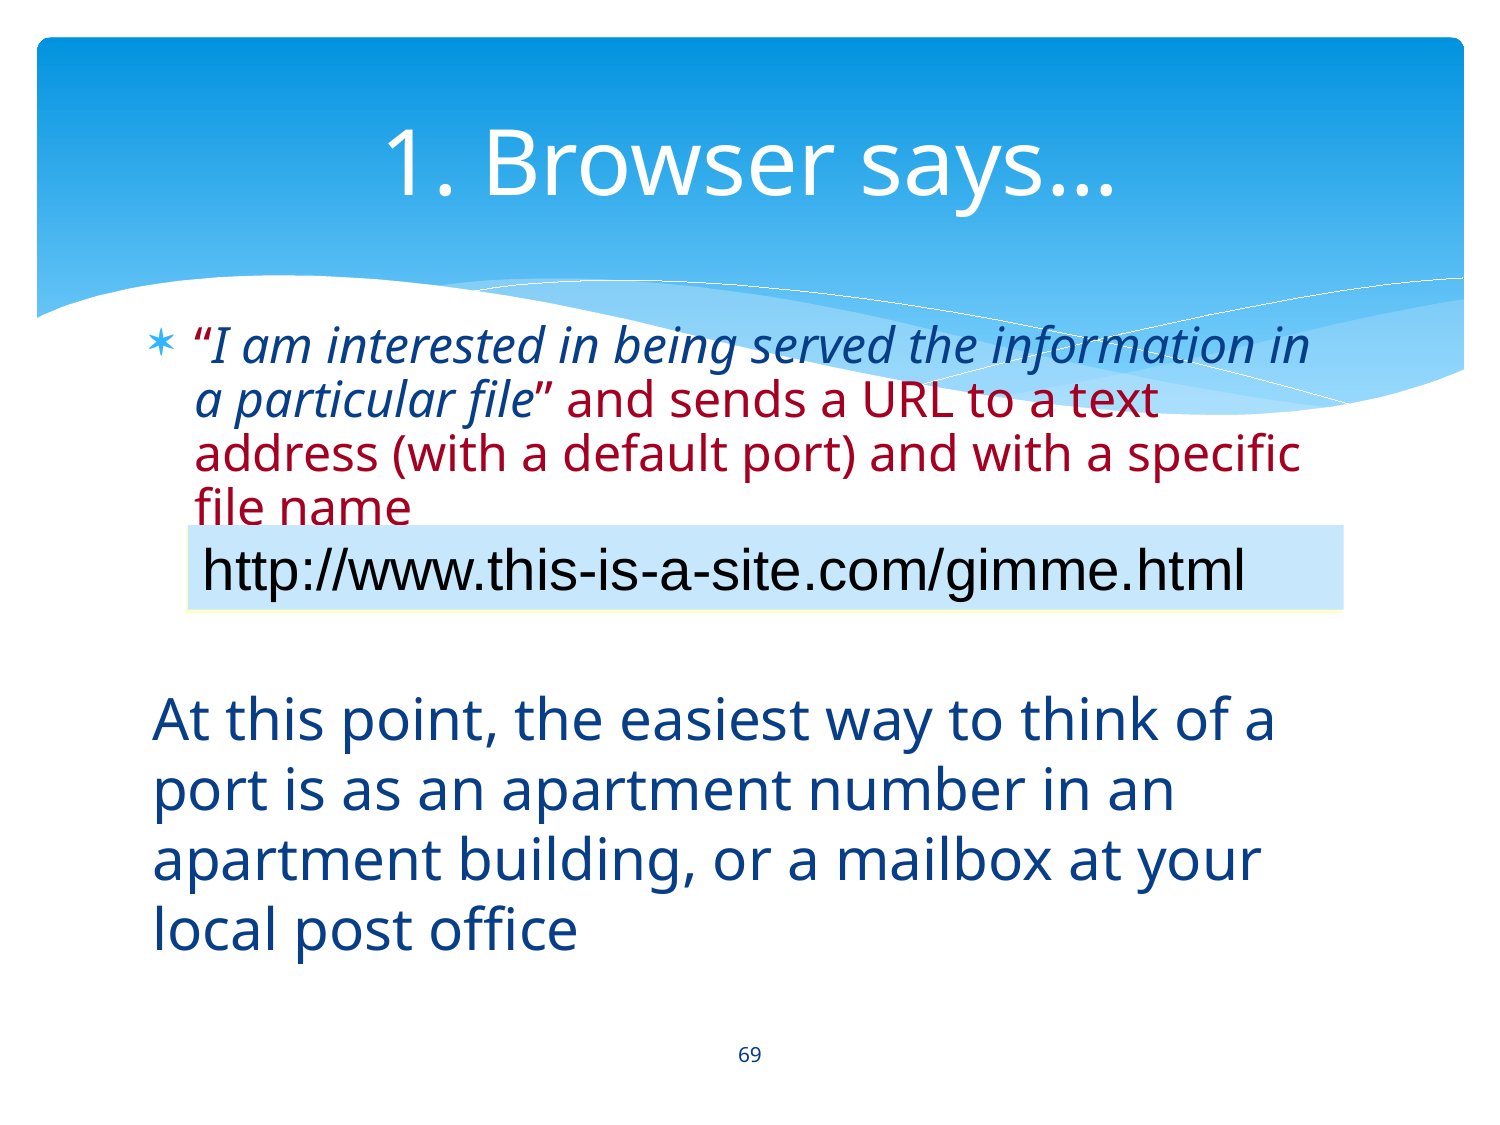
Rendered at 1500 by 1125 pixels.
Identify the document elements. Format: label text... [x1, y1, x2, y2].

text_box http://www.this-is-a-site.com/gimme.html [187, 525, 1344, 610]
text_box http://www.this-is-a-site.com:80/gimme.html [185, 528, 1342, 614]
text_box At this point, the easiest way to think of a port is as an apartment number in an apartment building, or a mailbox at your local post office [137, 674, 1313, 970]
slide_number 69 [654, 1025, 846, 1086]
list “I am interested in being served the information in a particular file” and sends a URL to a text address (with a default port) and with a specific file name [134, 312, 1350, 879]
title 1. Browser says… [75, 55, 1425, 261]
